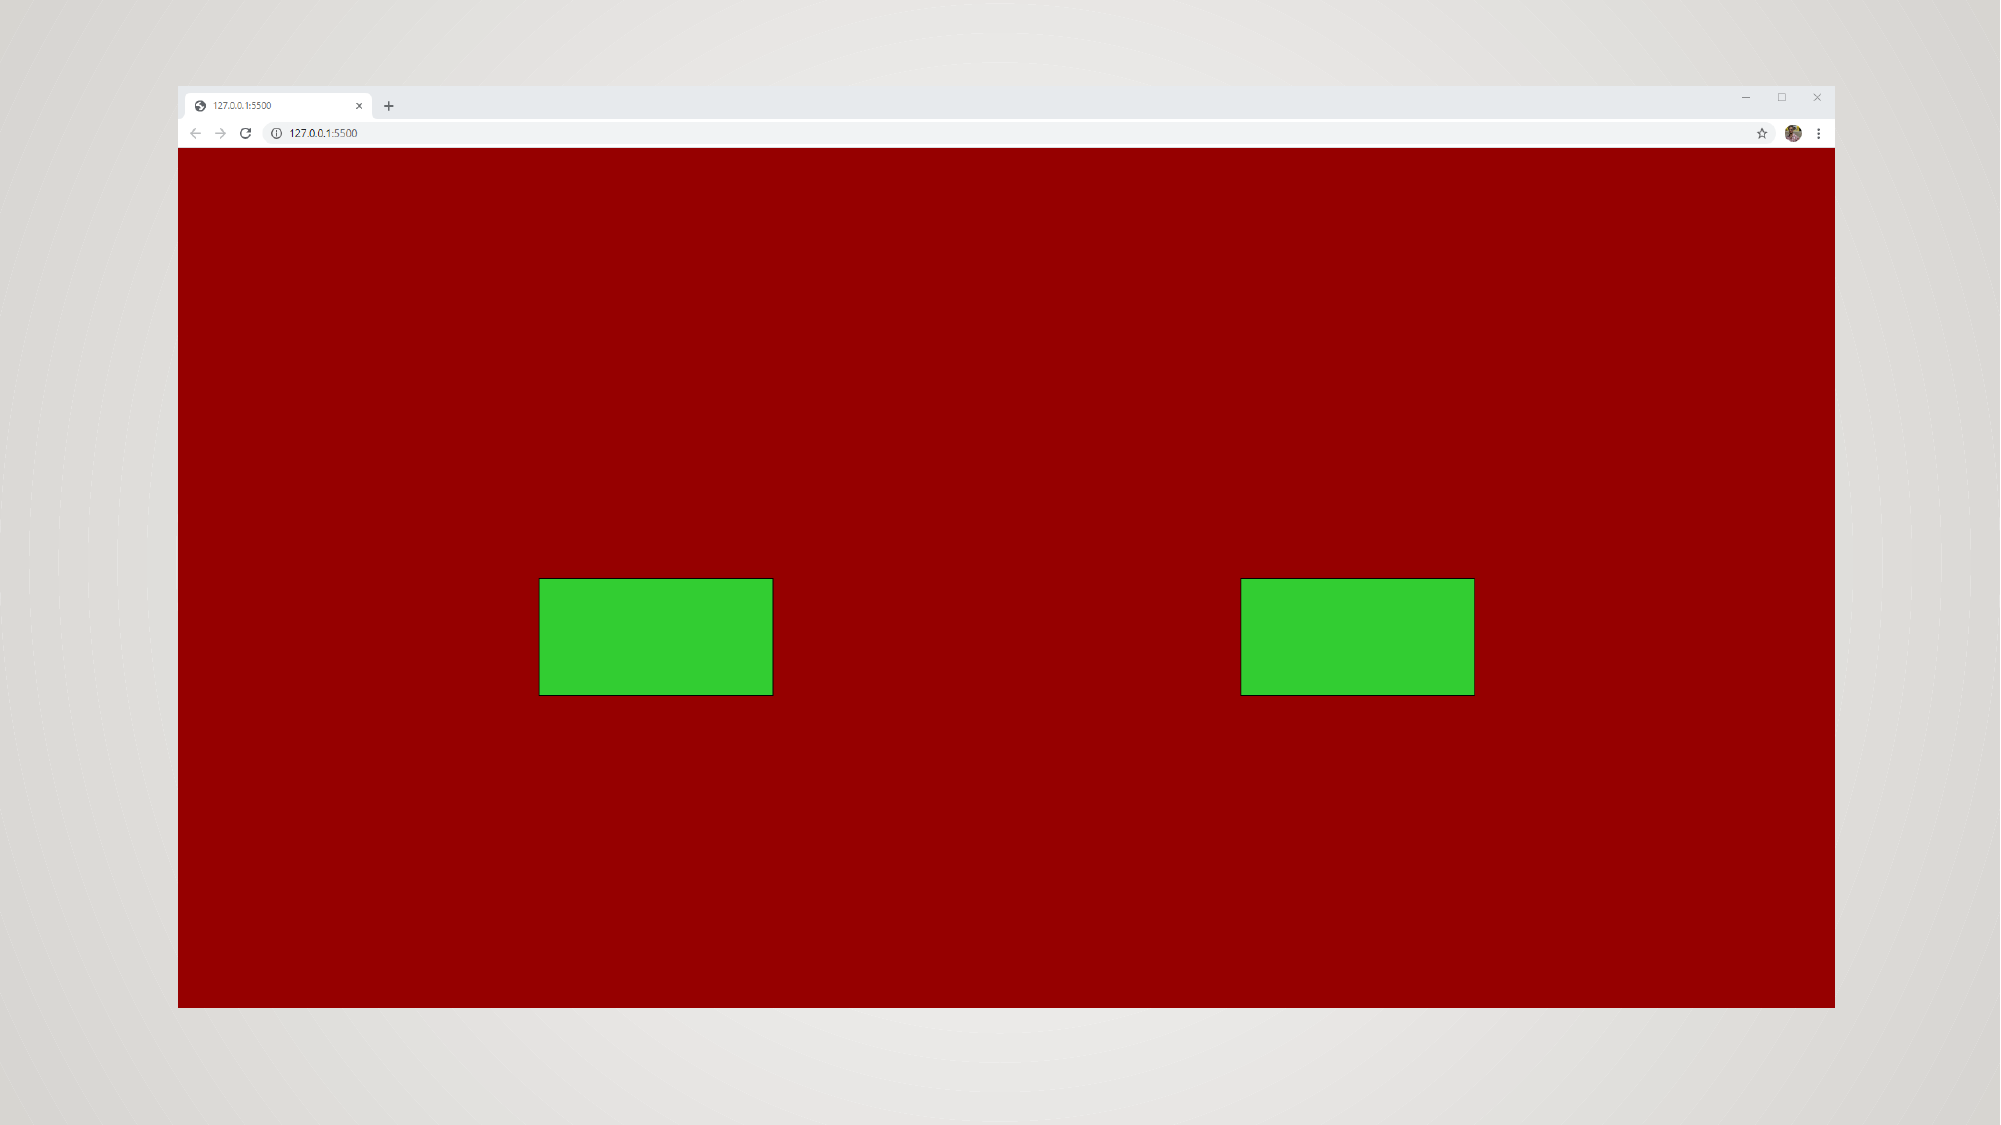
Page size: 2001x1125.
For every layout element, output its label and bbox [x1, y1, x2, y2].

picture [178, 86, 1835, 1008]
